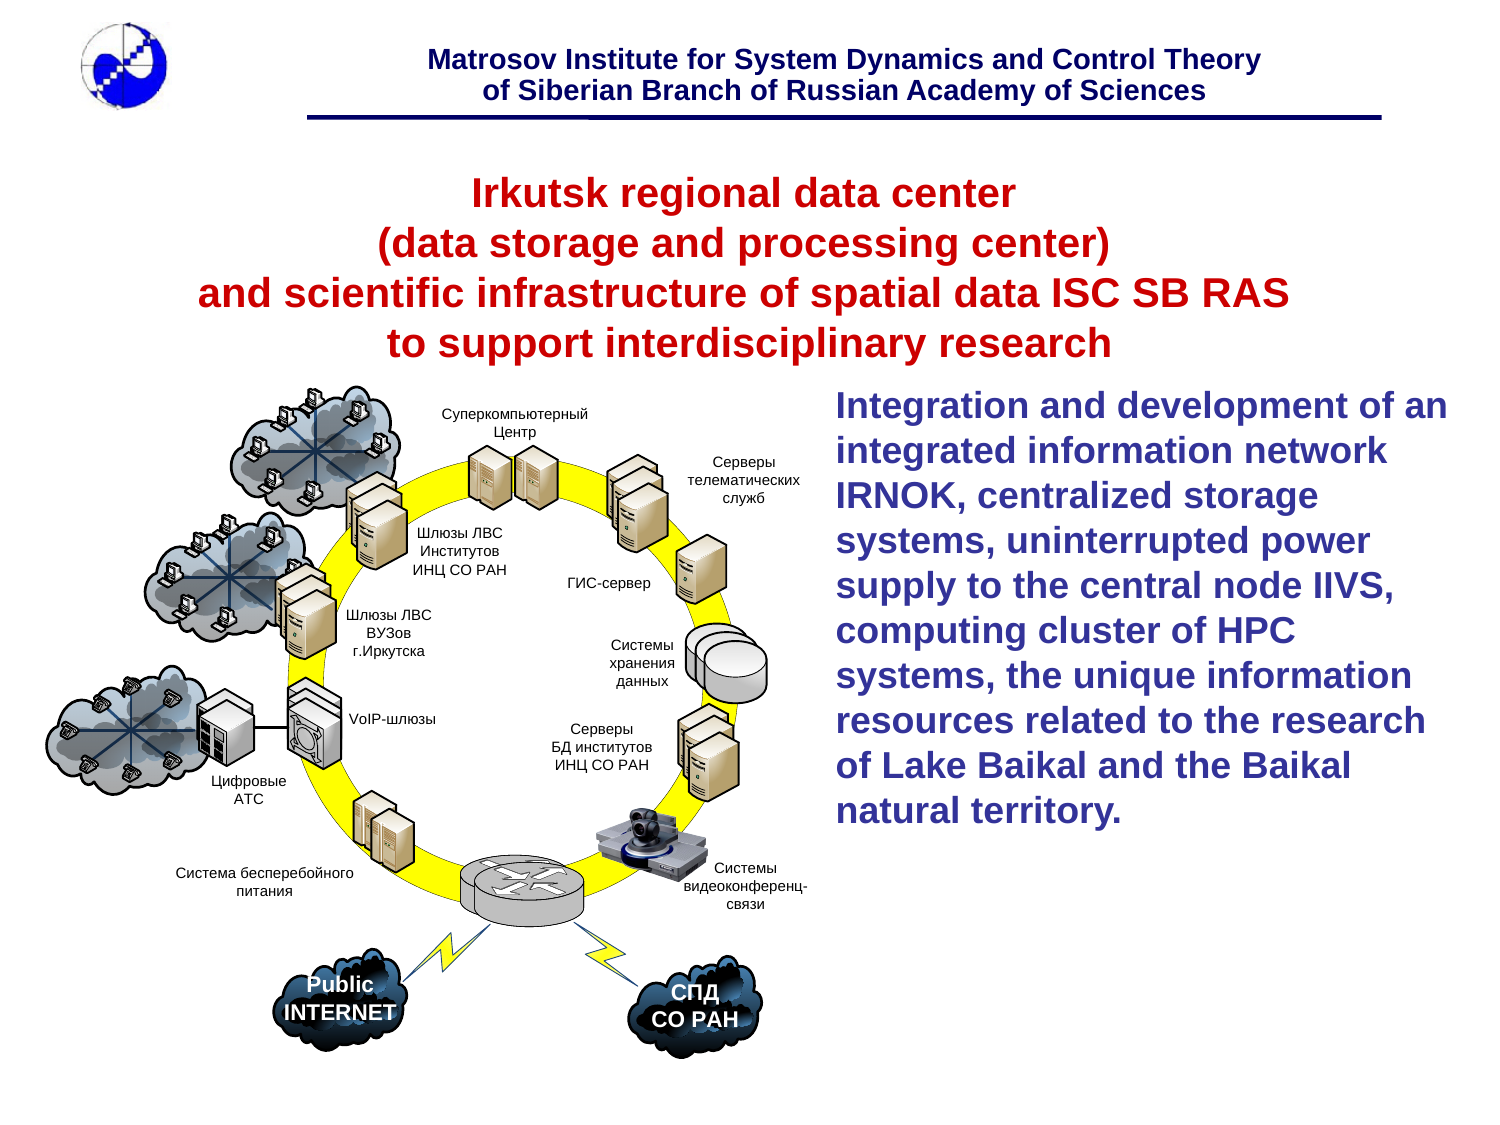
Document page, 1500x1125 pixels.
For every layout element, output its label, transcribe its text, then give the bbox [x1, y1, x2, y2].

text_box Integration and development of an integrated information network IRNOK, centralized storage systems, uninterrupted power supply to the central node IIVS, computing cluster of HPC systems, the unique information resources related to the research of Lake Baikal and the Baikal natural territory. [820, 373, 1475, 839]
picture [80, 22, 172, 111]
text_box Irkutsk regional data center (data storage and processing center) and scientific infrastructure of spatial data ISC SB RAS to support interdisciplinary research [17, 158, 1483, 374]
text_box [42, 382, 822, 1063]
